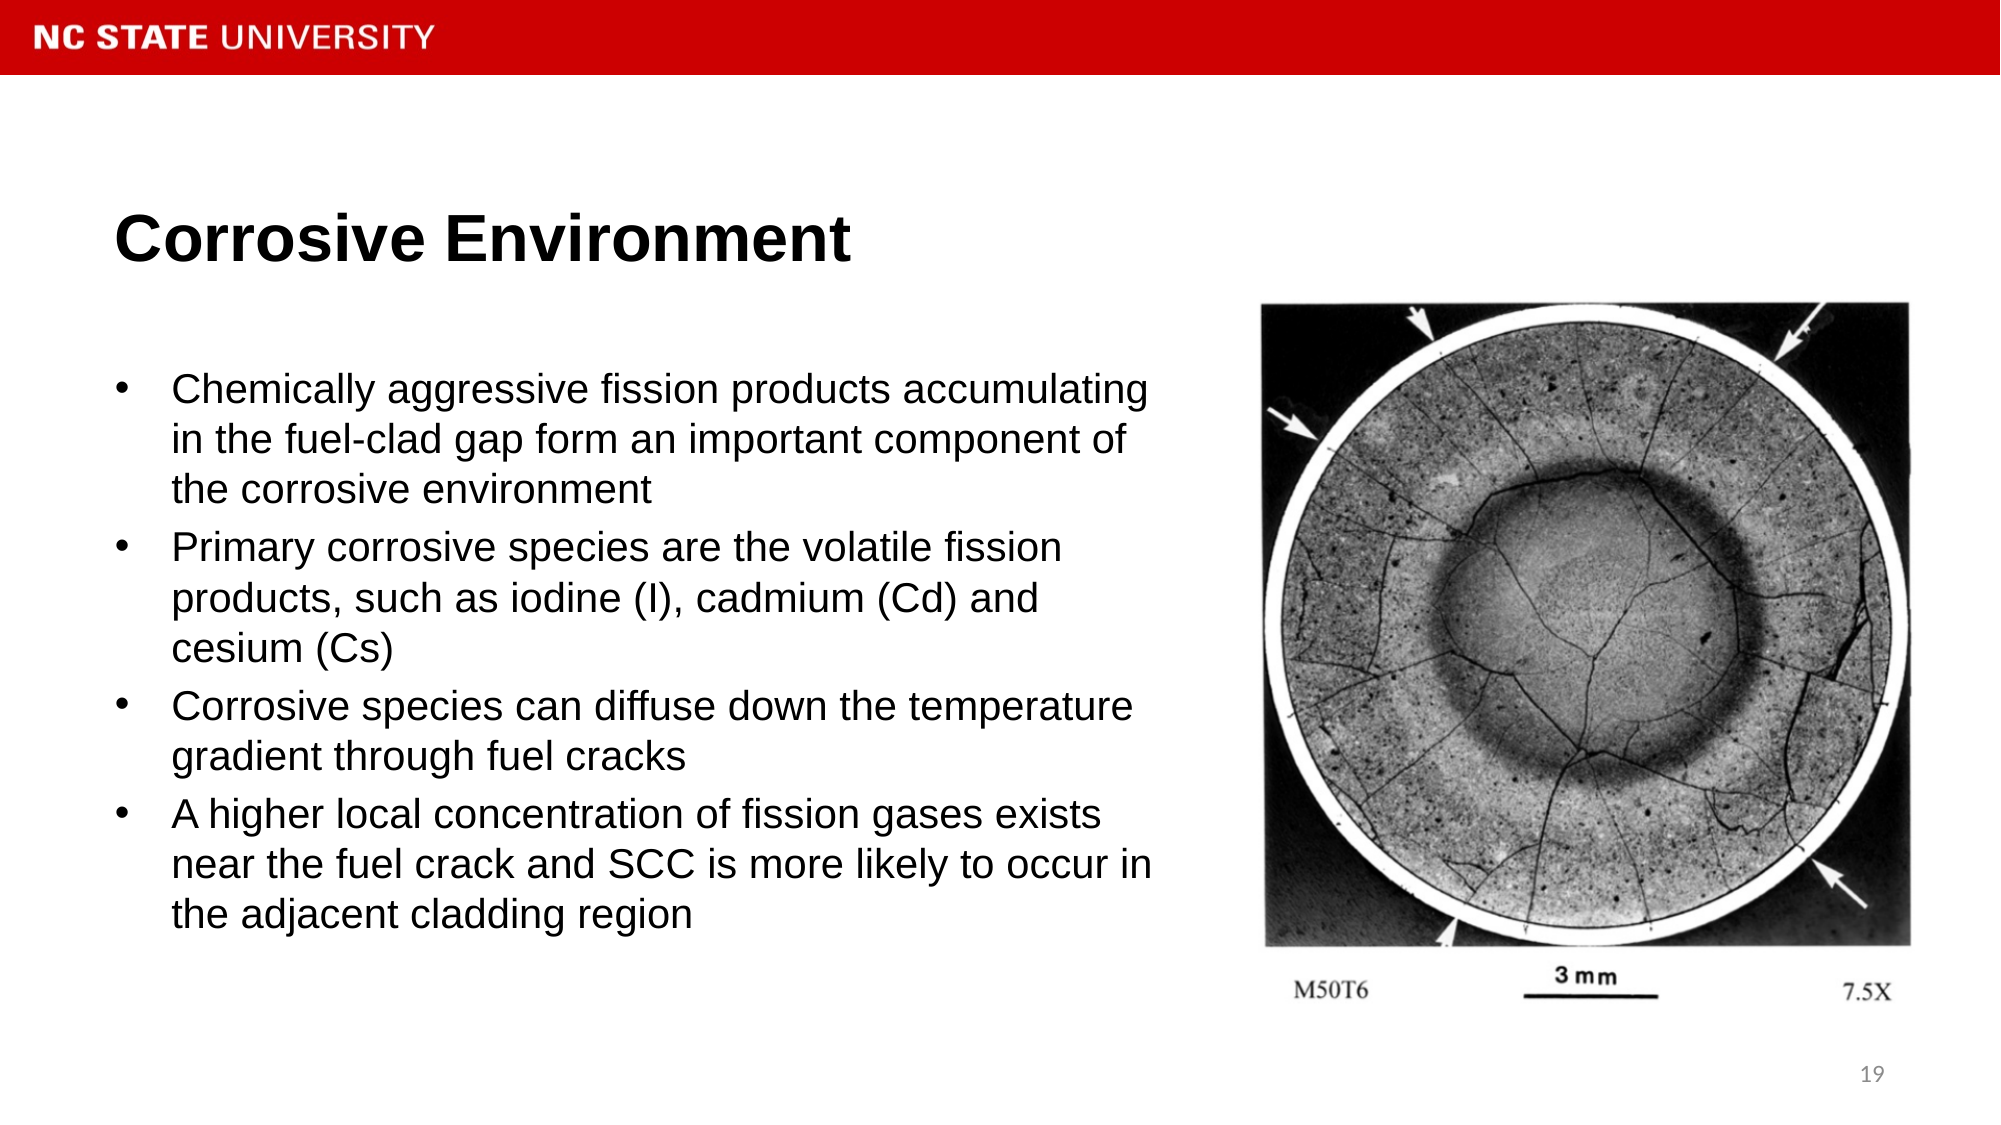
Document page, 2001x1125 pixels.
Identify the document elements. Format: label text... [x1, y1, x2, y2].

list Chemically aggressive fission products accumulating in the fuel-clad gap form an important component of the corrosive environment Primary corrosive species are the volatile fission products, such as iodine (I), cadmium (Cd) and cesium (Cs) Corrosive species can diffuse down the temperature gradient through fuel cracks A higher local concentration of fission gases exists near the fuel crack and SCC is more likely to occur in the adjacent cladding region [99, 354, 1171, 1005]
picture [0, 0, 2000, 75]
title Corrosive Environment [99, 147, 1900, 323]
slide_number 19 [1433, 1042, 1900, 1103]
picture [1239, 287, 1928, 1020]
